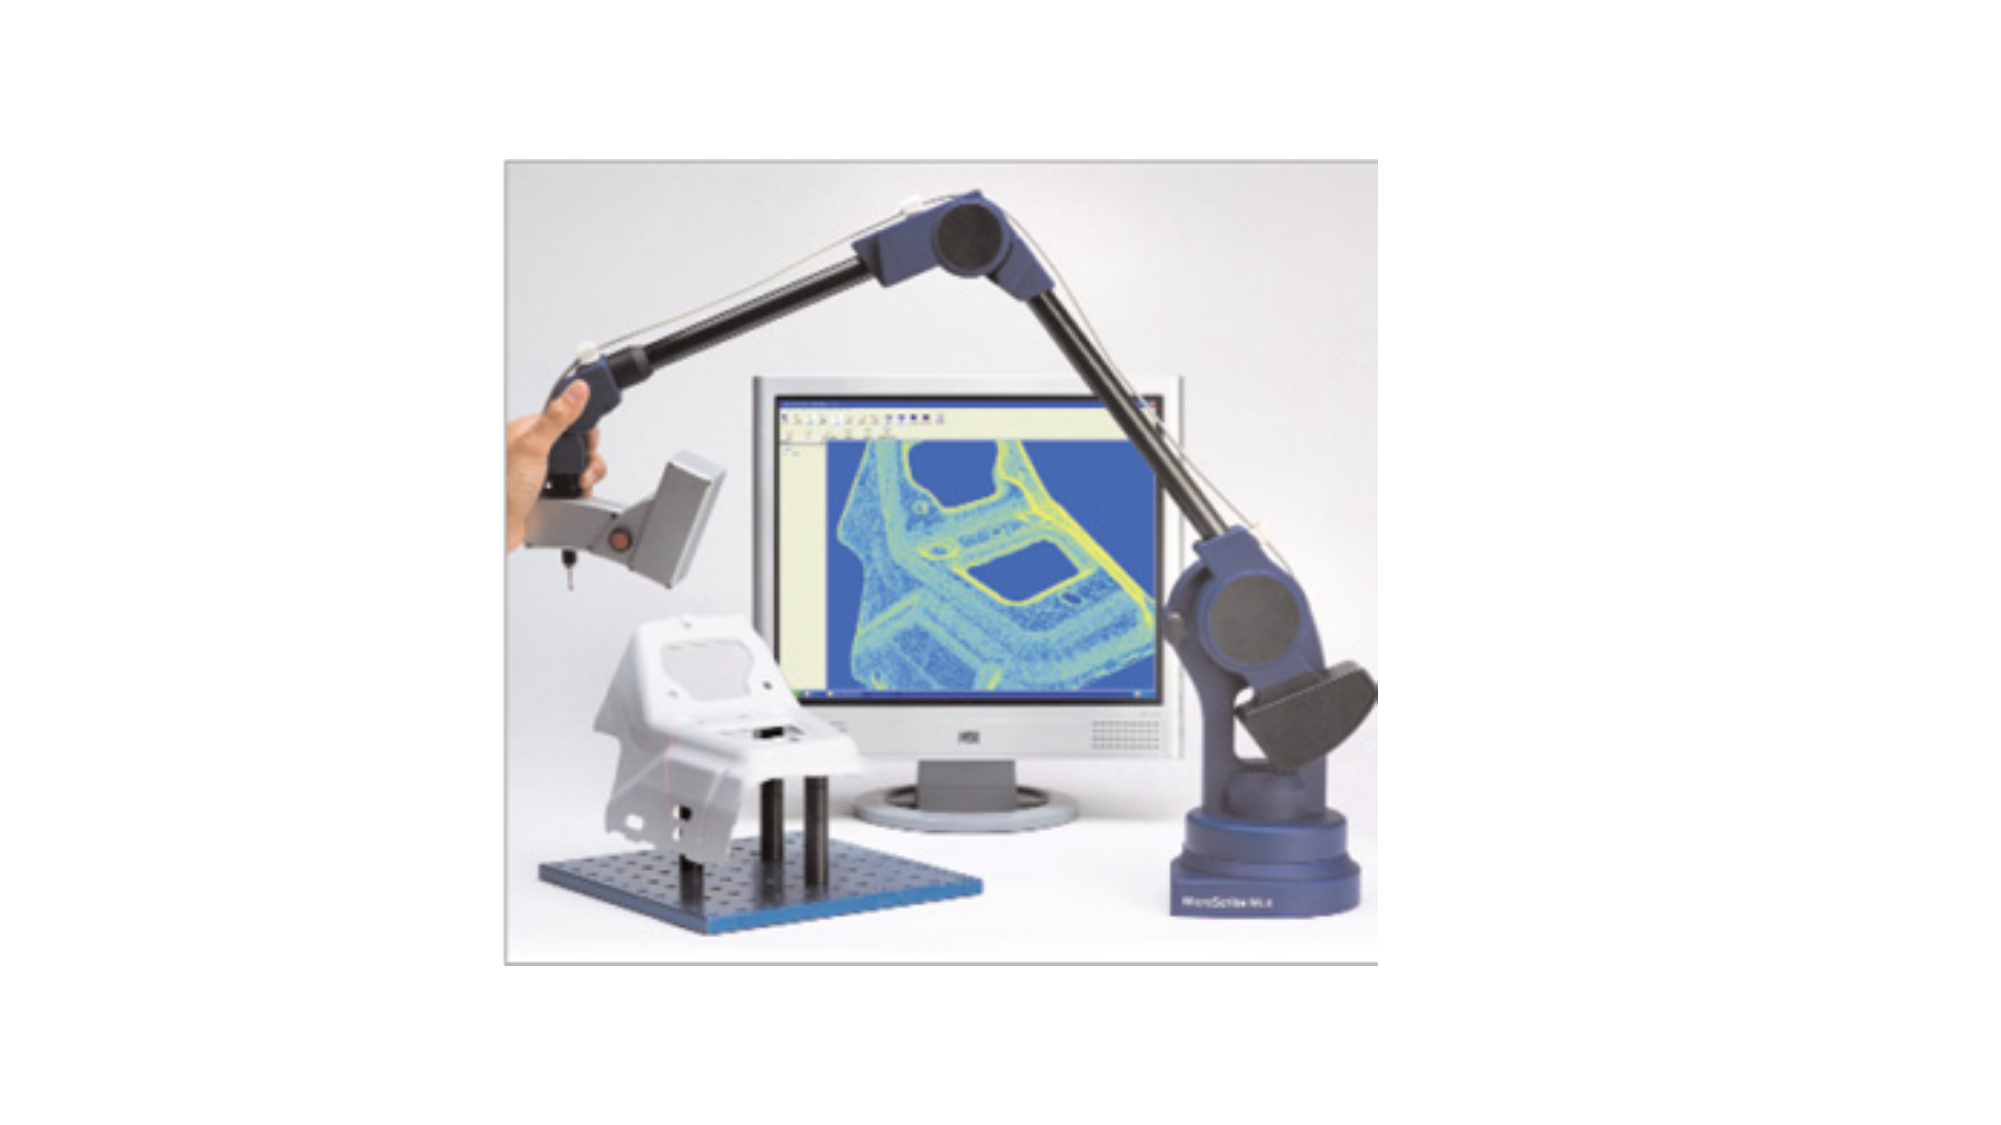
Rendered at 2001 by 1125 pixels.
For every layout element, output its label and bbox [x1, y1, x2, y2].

picture [502, 159, 1378, 966]
